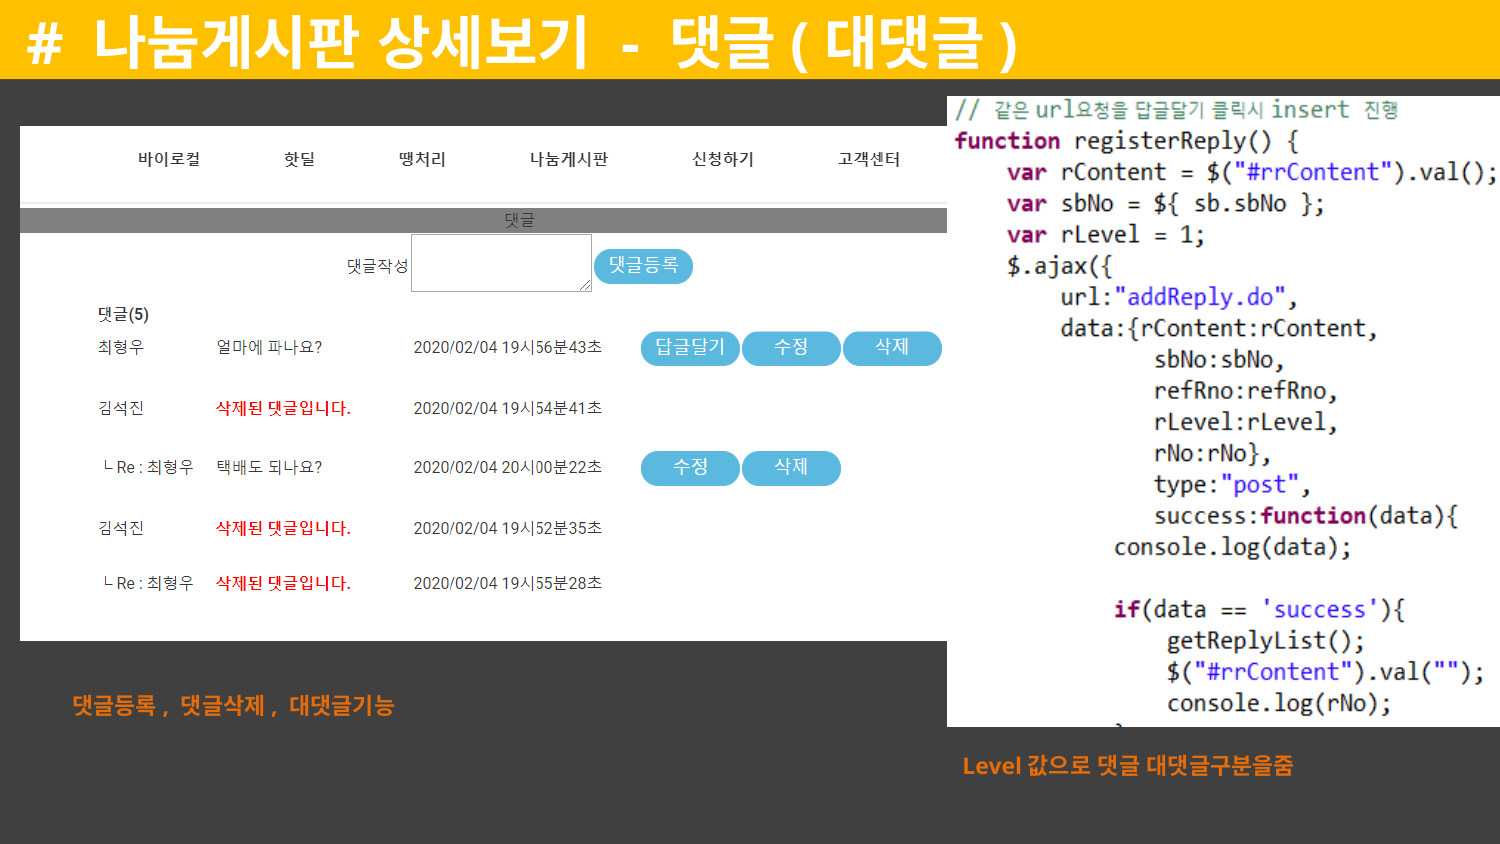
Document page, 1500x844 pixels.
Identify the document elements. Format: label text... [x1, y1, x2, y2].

picture [20, 96, 1500, 728]
text_box 댓글등록, 댓글삭제, 대댓글기능 [57, 683, 415, 727]
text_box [0, 0, 1500, 85]
text_box Level값으로 댓글 대댓글구분을줌 [947, 744, 1339, 787]
